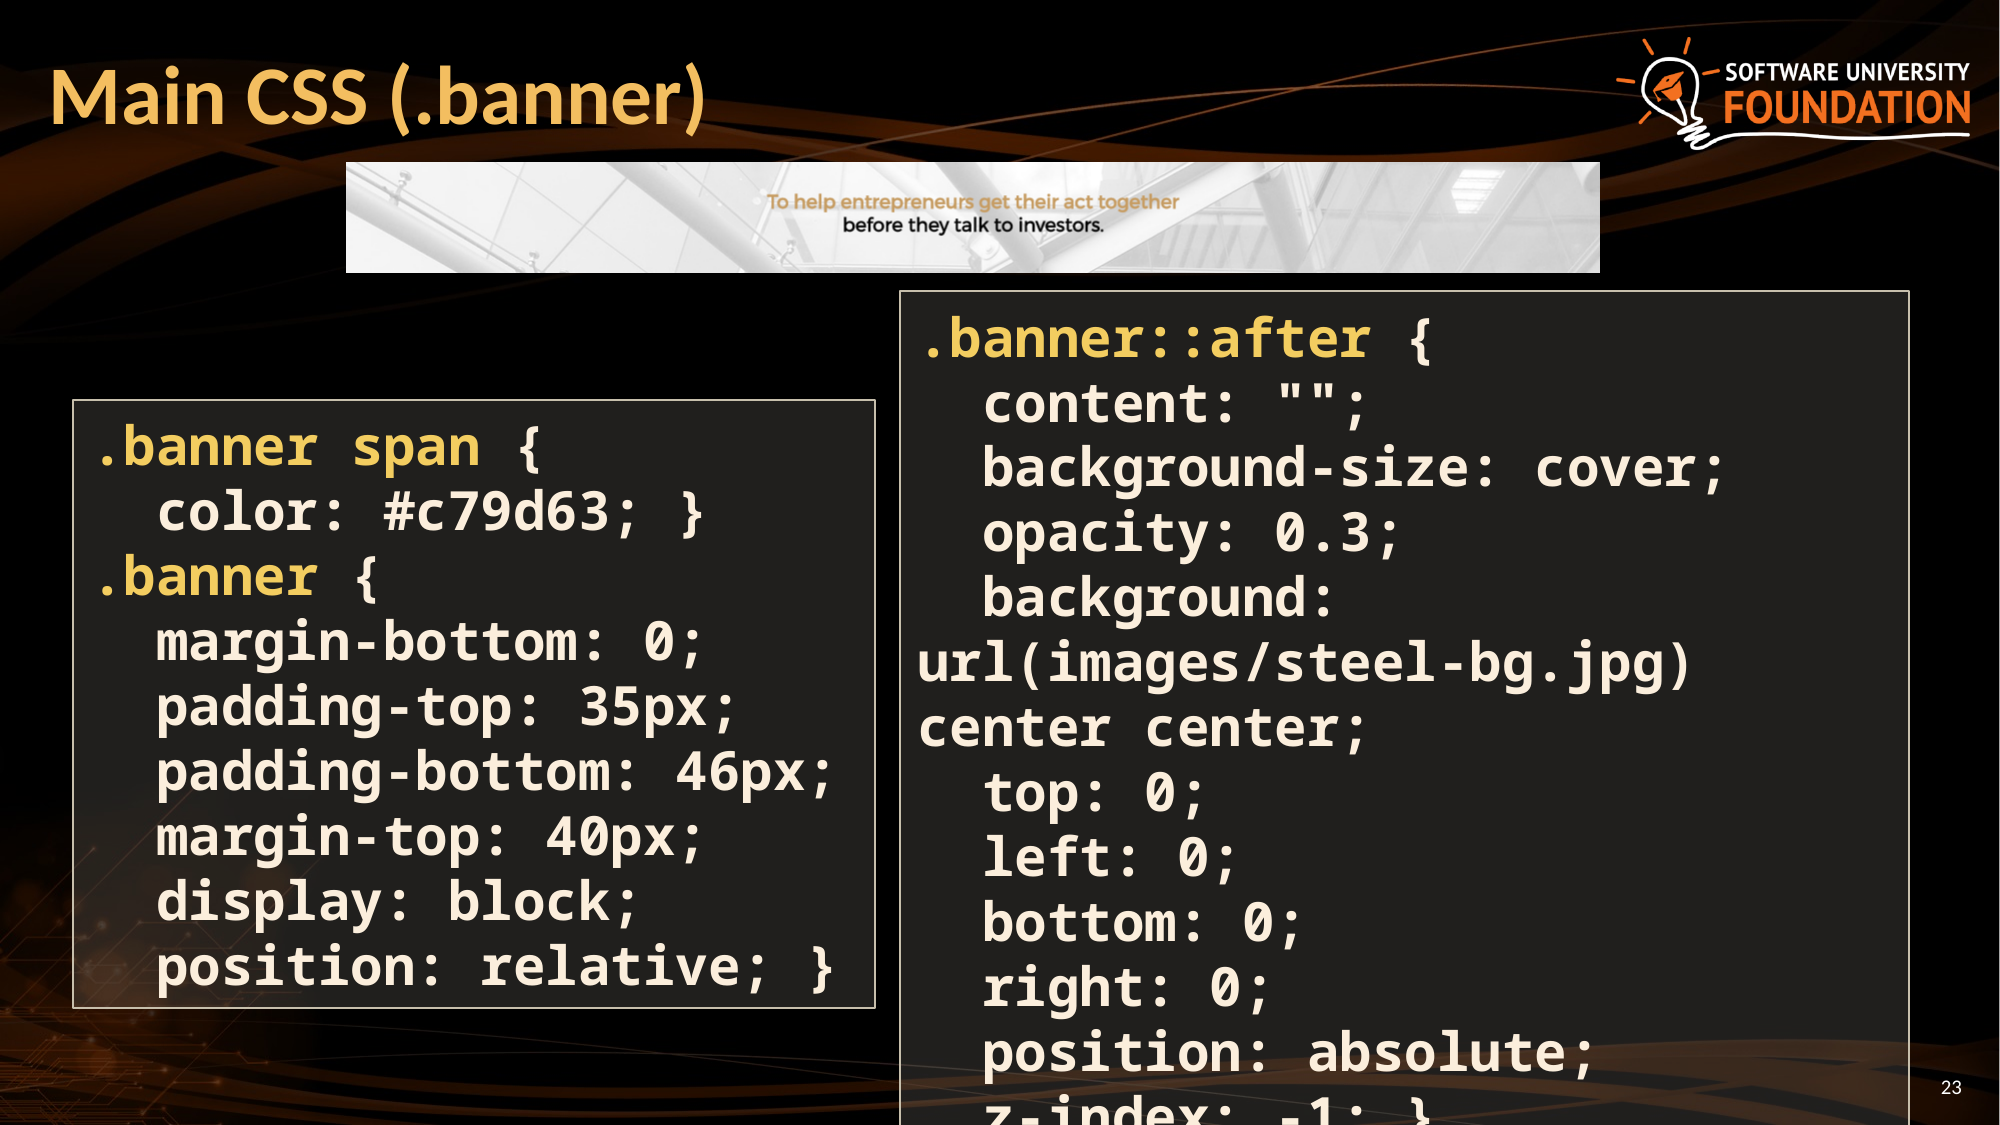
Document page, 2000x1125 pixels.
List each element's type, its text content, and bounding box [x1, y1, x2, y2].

picture [0, 0, 2000, 1125]
text_box .banner span { color: #c79d63; } .banner { margin-bottom: 0; padding-top: 35px; padding-bottom: 46px; margin-top: 40px; display: block; position: relative; } [73, 399, 875, 1009]
slide_number 23 [1909, 1070, 1968, 1103]
title Main CSS (.banner) [30, 6, 1602, 189]
text_box .banner::after { content: ""; background-size: cover; opacity: 0.3; background: url(images/steel-bg.jpg) center center; top: 0; left: 0; bottom: 0; right: 0; position: absolute; z-index: -1; } [899, 291, 1909, 1125]
